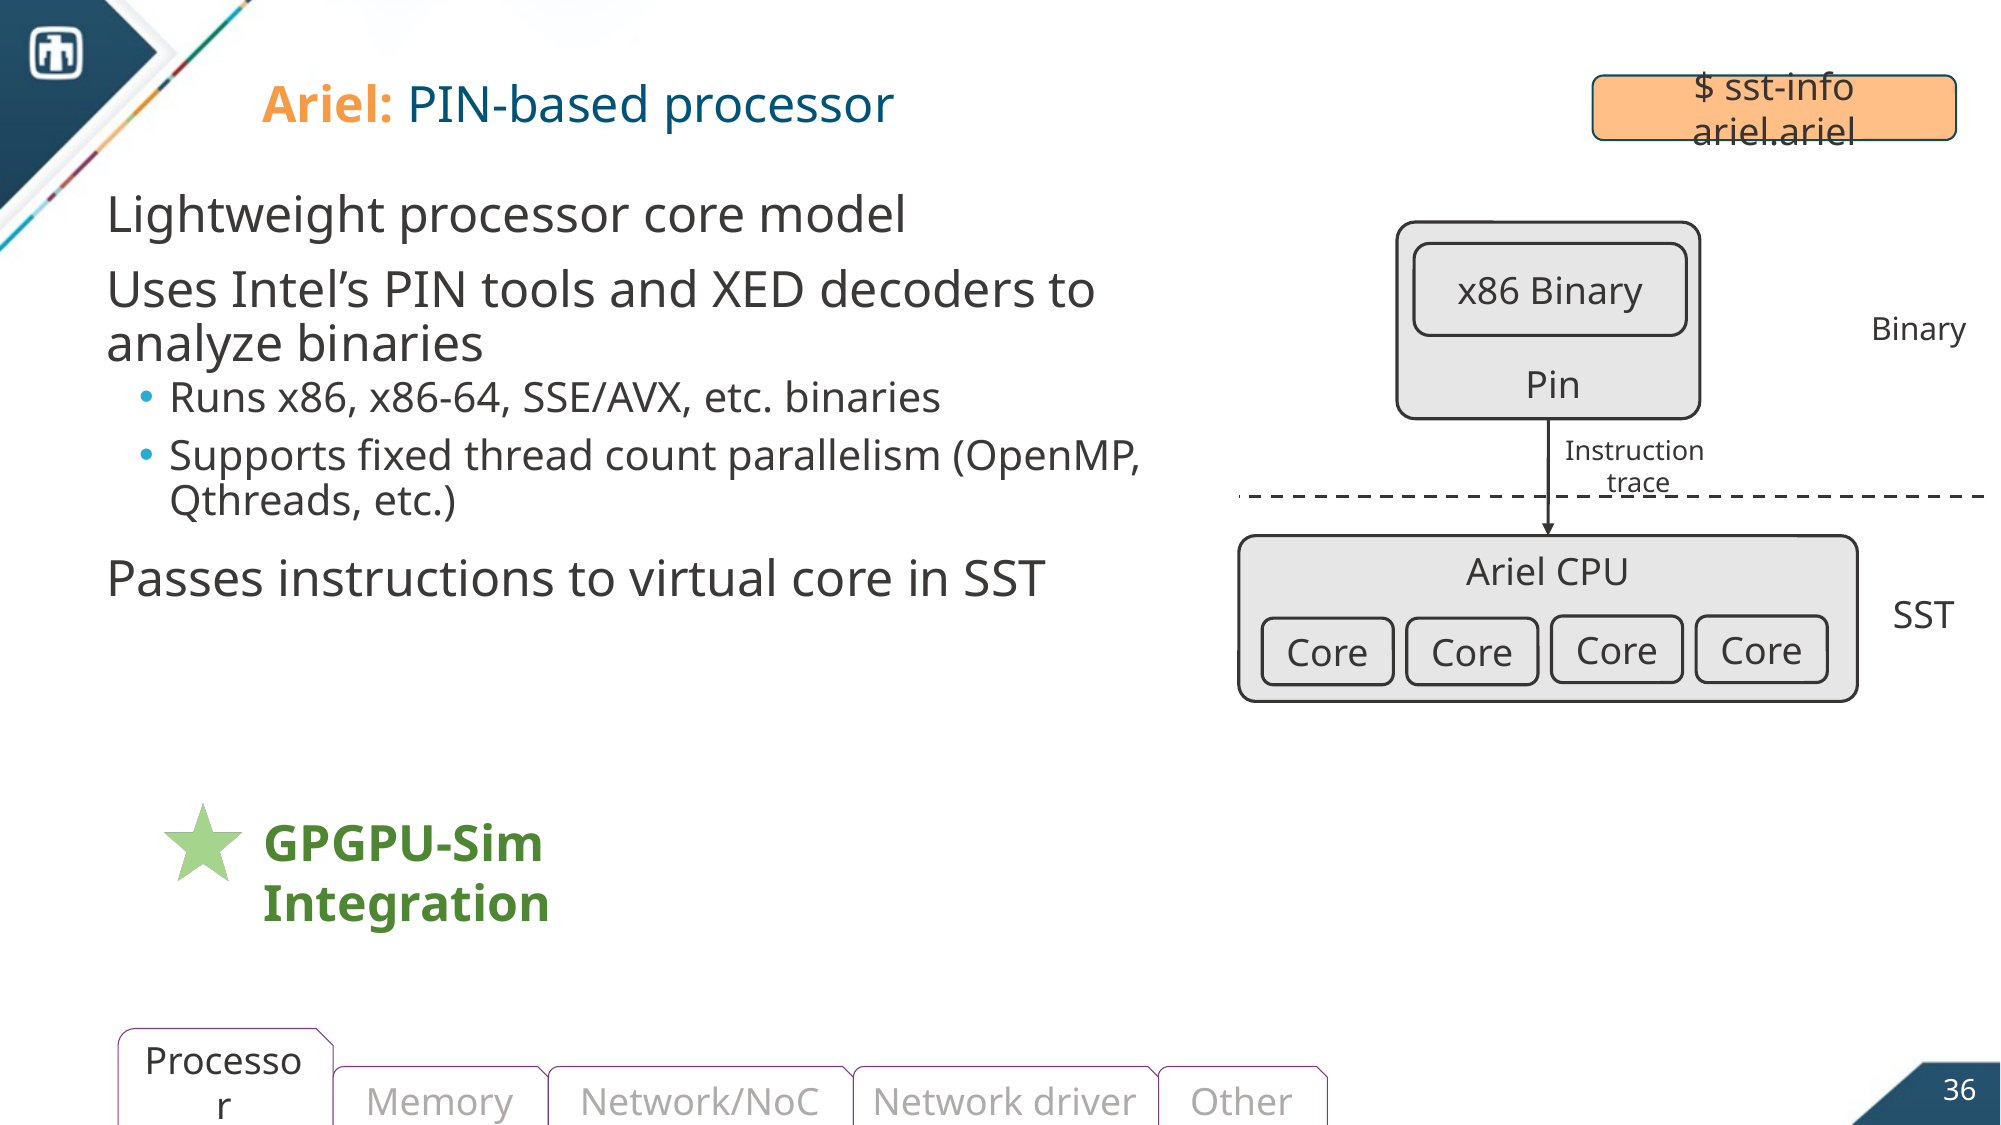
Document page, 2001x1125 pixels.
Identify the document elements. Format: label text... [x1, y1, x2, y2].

text_box Ariel CPU [1237, 534, 1859, 703]
text_box Other [1158, 1065, 1328, 1125]
text_box Network driver [852, 1065, 1160, 1125]
text_box Pin [1395, 221, 1701, 420]
text_box Core [1261, 617, 1395, 686]
text_box Binary [1853, 301, 1985, 383]
text_box Core [1695, 614, 1829, 684]
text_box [156, 795, 822, 889]
text_box x86 Binary [1412, 242, 1688, 337]
text_box $ sst-info ariel.ariel [1591, 74, 1958, 142]
picture [0, 0, 2001, 1125]
text_box Instruction trace [1549, 426, 1730, 496]
text_box Core [1550, 614, 1684, 684]
slide_number 36 [1919, 1061, 2000, 1122]
text_box Network/NoC [547, 1065, 853, 1125]
text_box Core [1405, 617, 1540, 686]
list Lightweight processor core model Uses Intel’s PIN tools and XED decoders to analyze binaries Runs x86, x86-64, SSE/AVX, etc. binaries Supports fixed thread count parallelism (OpenMP, Qthreads, etc.) Passes instructions to virtual core in SST [106, 182, 1273, 988]
text_box SST [1858, 583, 1990, 666]
title Ariel: PIN-based processor [262, 42, 1919, 170]
text_box Memory [332, 1065, 547, 1125]
text_box Processor [117, 1027, 334, 1125]
text_box Instruction trace [1549, 497, 1730, 508]
